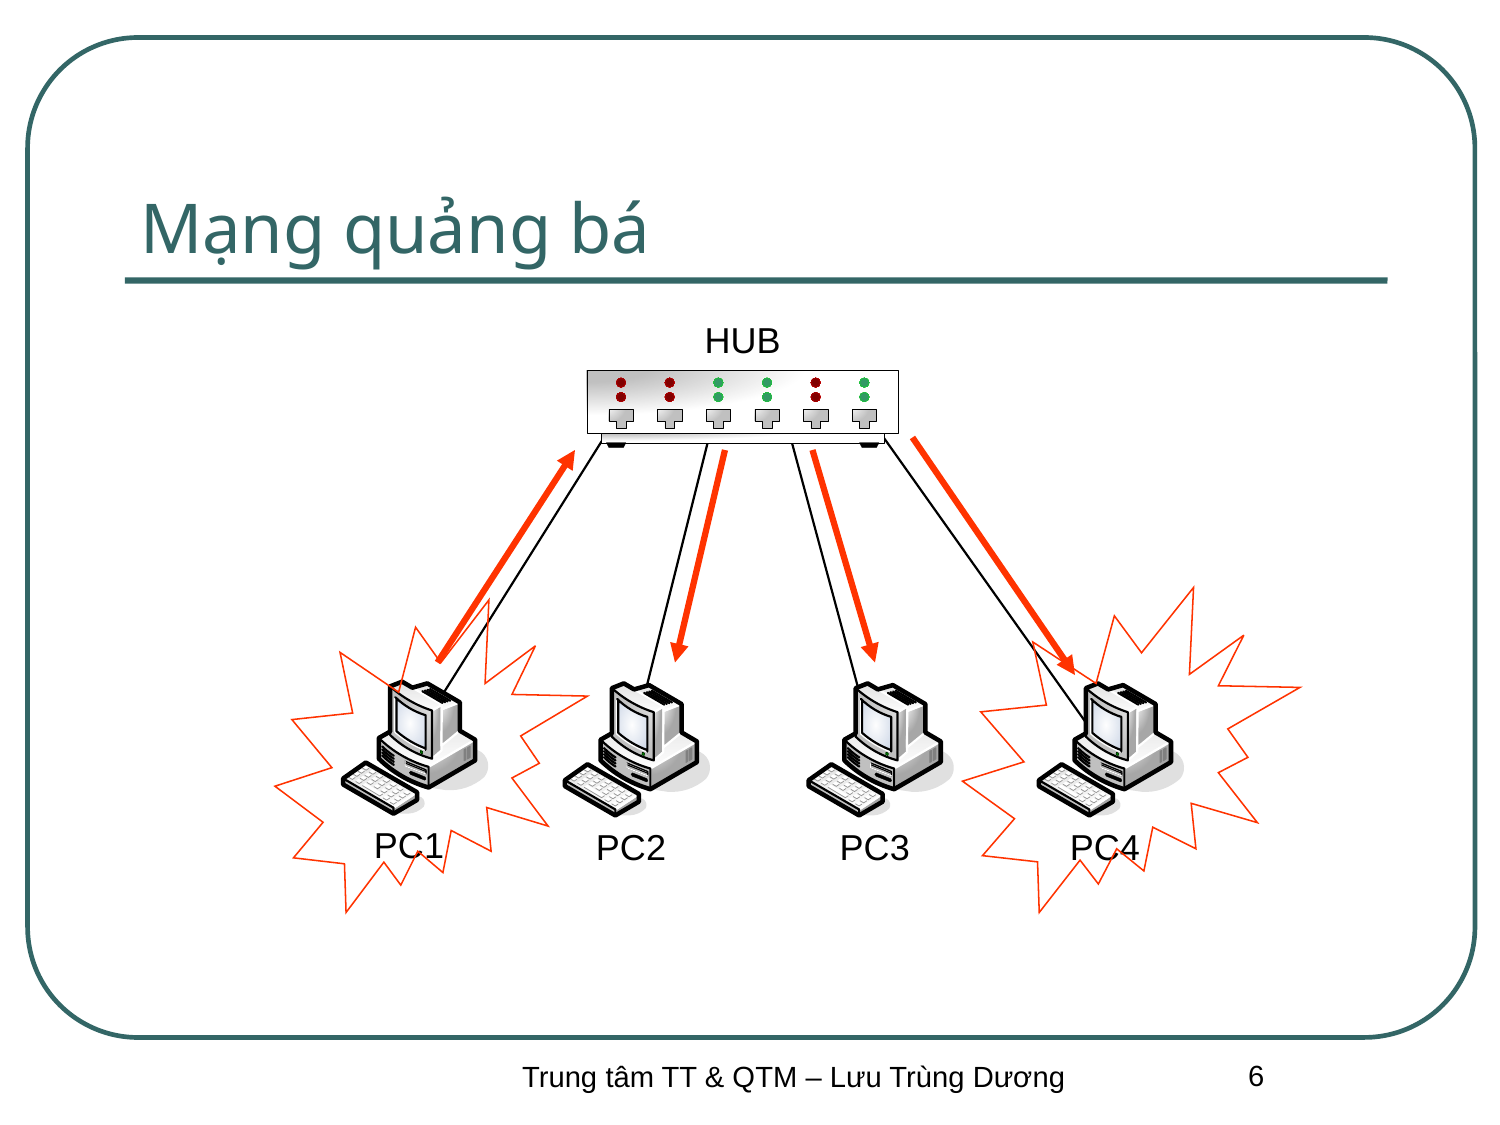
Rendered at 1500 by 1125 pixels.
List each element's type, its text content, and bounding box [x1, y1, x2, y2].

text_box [337, 312, 1188, 875]
text_box [1037, 875, 1069, 913]
title Mạng quảng bá [125, 87, 1388, 275]
text_box [1091, 875, 1104, 884]
footer Trung tâm TT & QTM – Lưu Trùng Dương [462, 1050, 1125, 1125]
text_box [1188, 587, 1300, 849]
slide_number 6 [1125, 1050, 1388, 1125]
text_box [344, 875, 375, 913]
text_box [274, 714, 337, 863]
text_box [393, 875, 406, 886]
